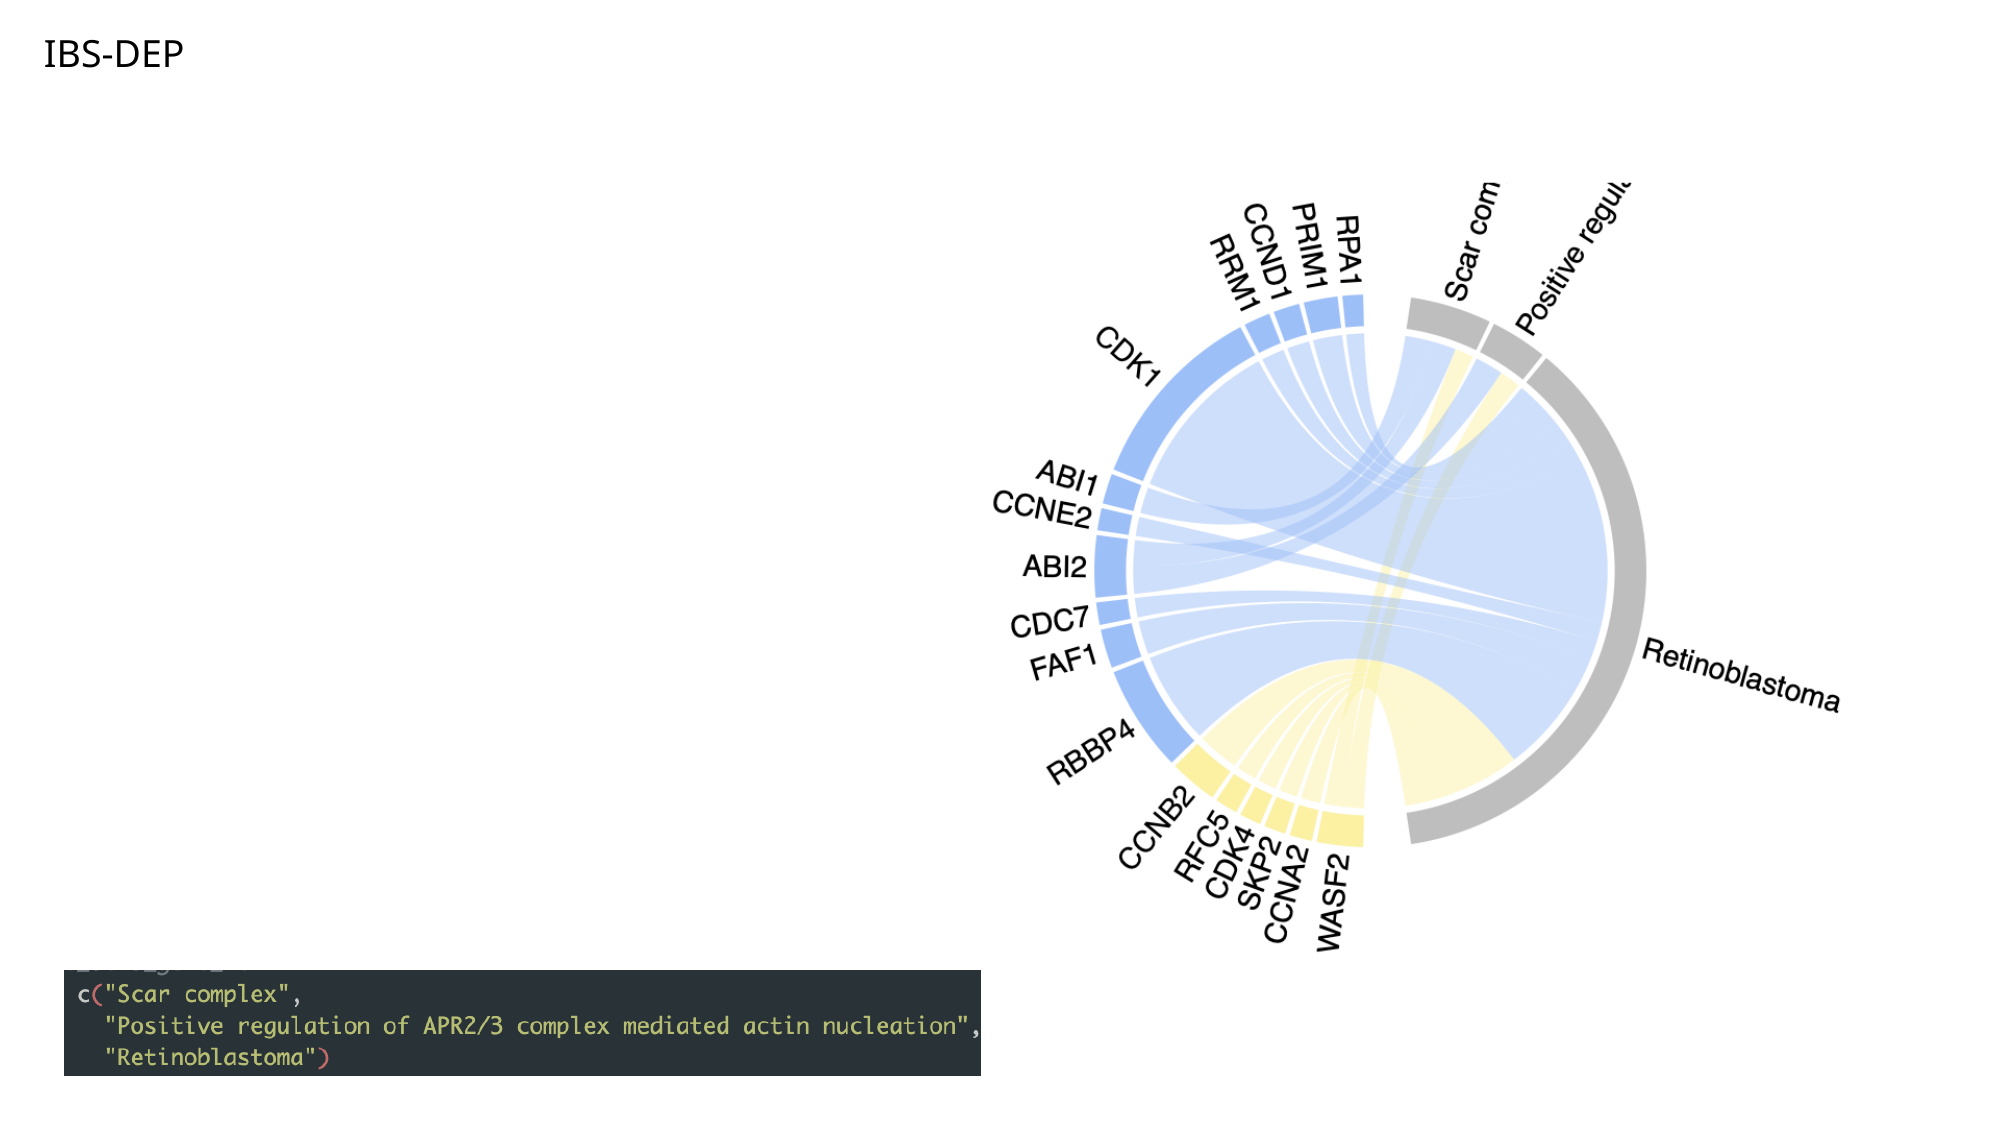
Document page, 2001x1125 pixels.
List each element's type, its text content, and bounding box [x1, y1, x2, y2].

text_box IBS-DEP [29, 23, 200, 83]
picture [63, 139, 1937, 1076]
